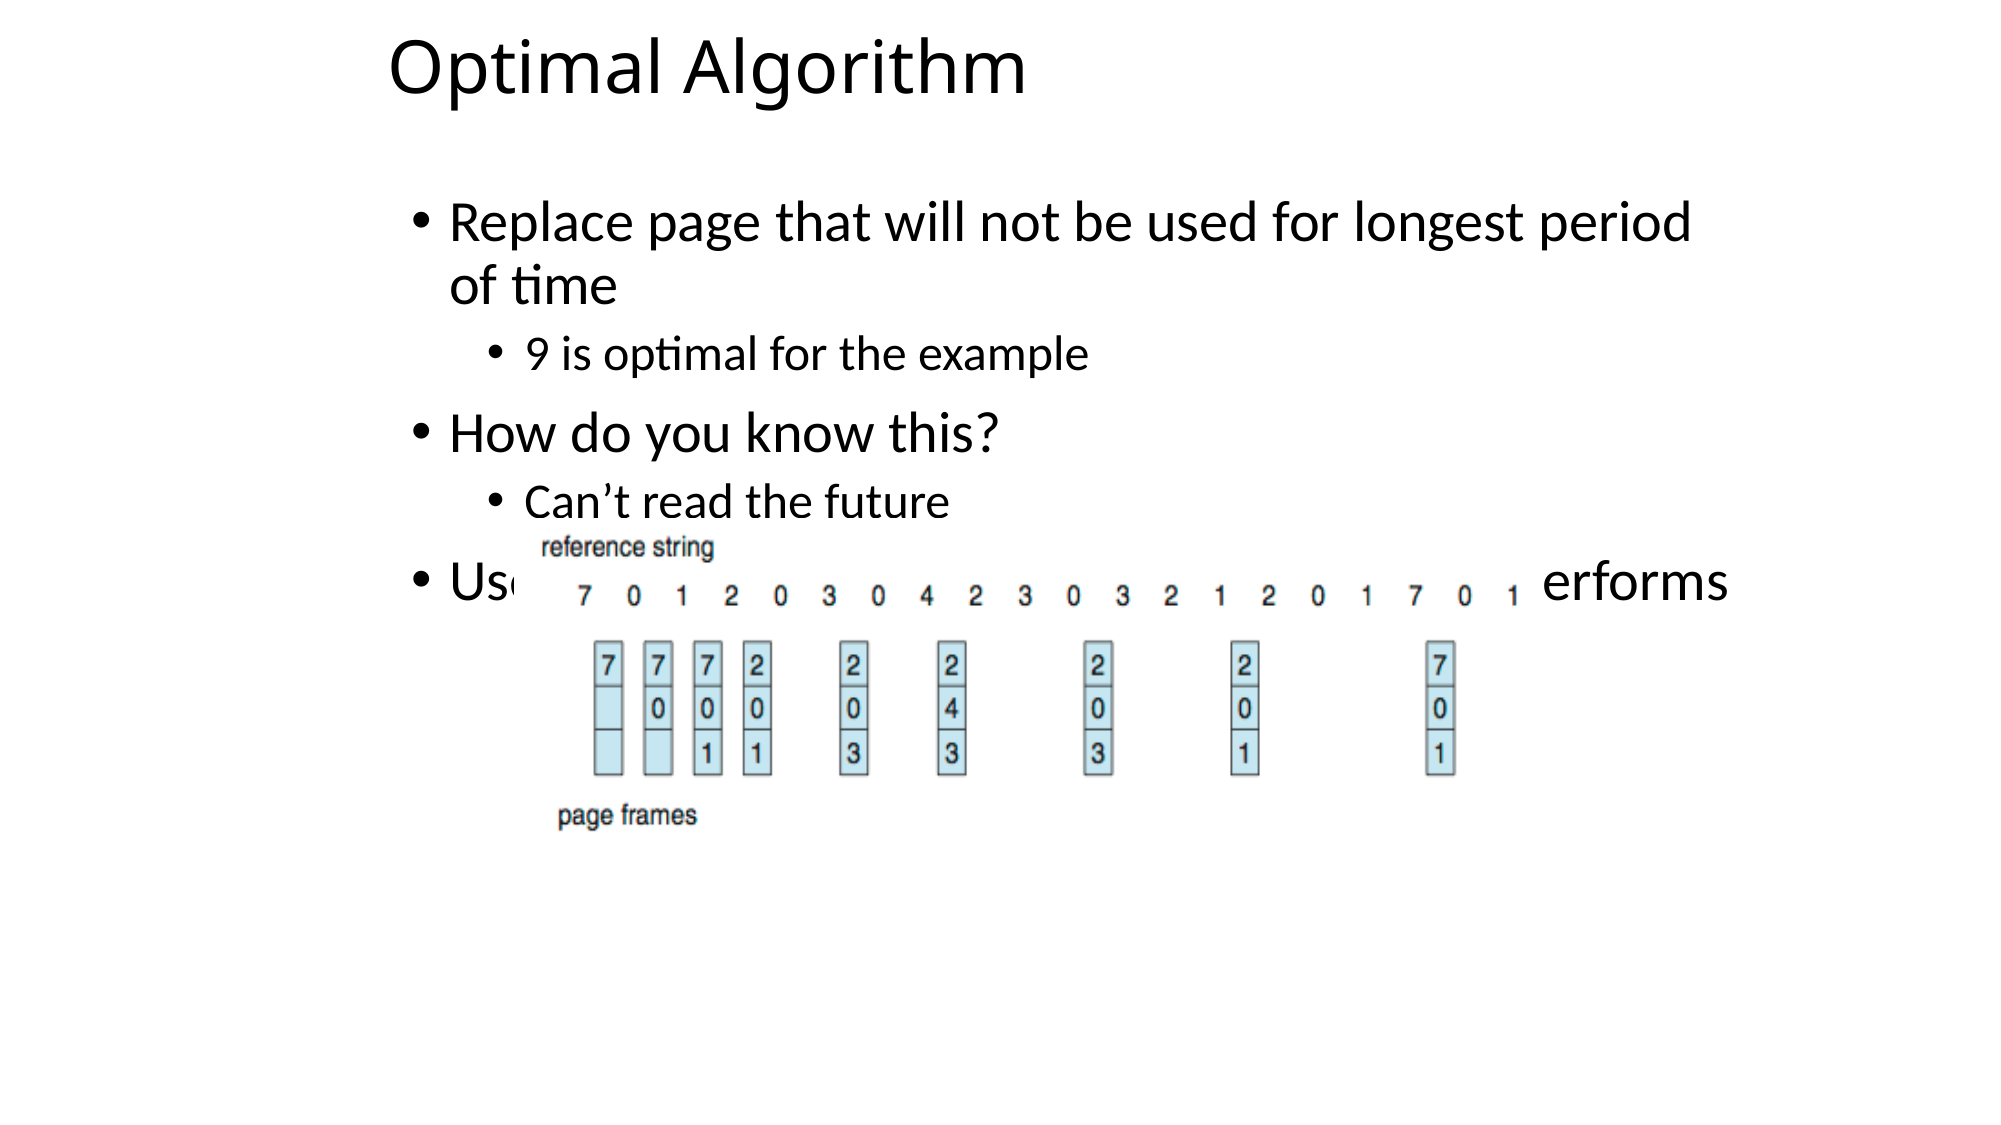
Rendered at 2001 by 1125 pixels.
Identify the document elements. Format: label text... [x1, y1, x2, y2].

picture [514, 518, 1542, 864]
list Replace page that will not be used for longest period of time 9 is optimal for the example How do you know this? Can’t read the future Used for measuring how well your algorithm performs [396, 183, 1747, 927]
title Optimal Algorithm [372, 22, 1675, 118]
